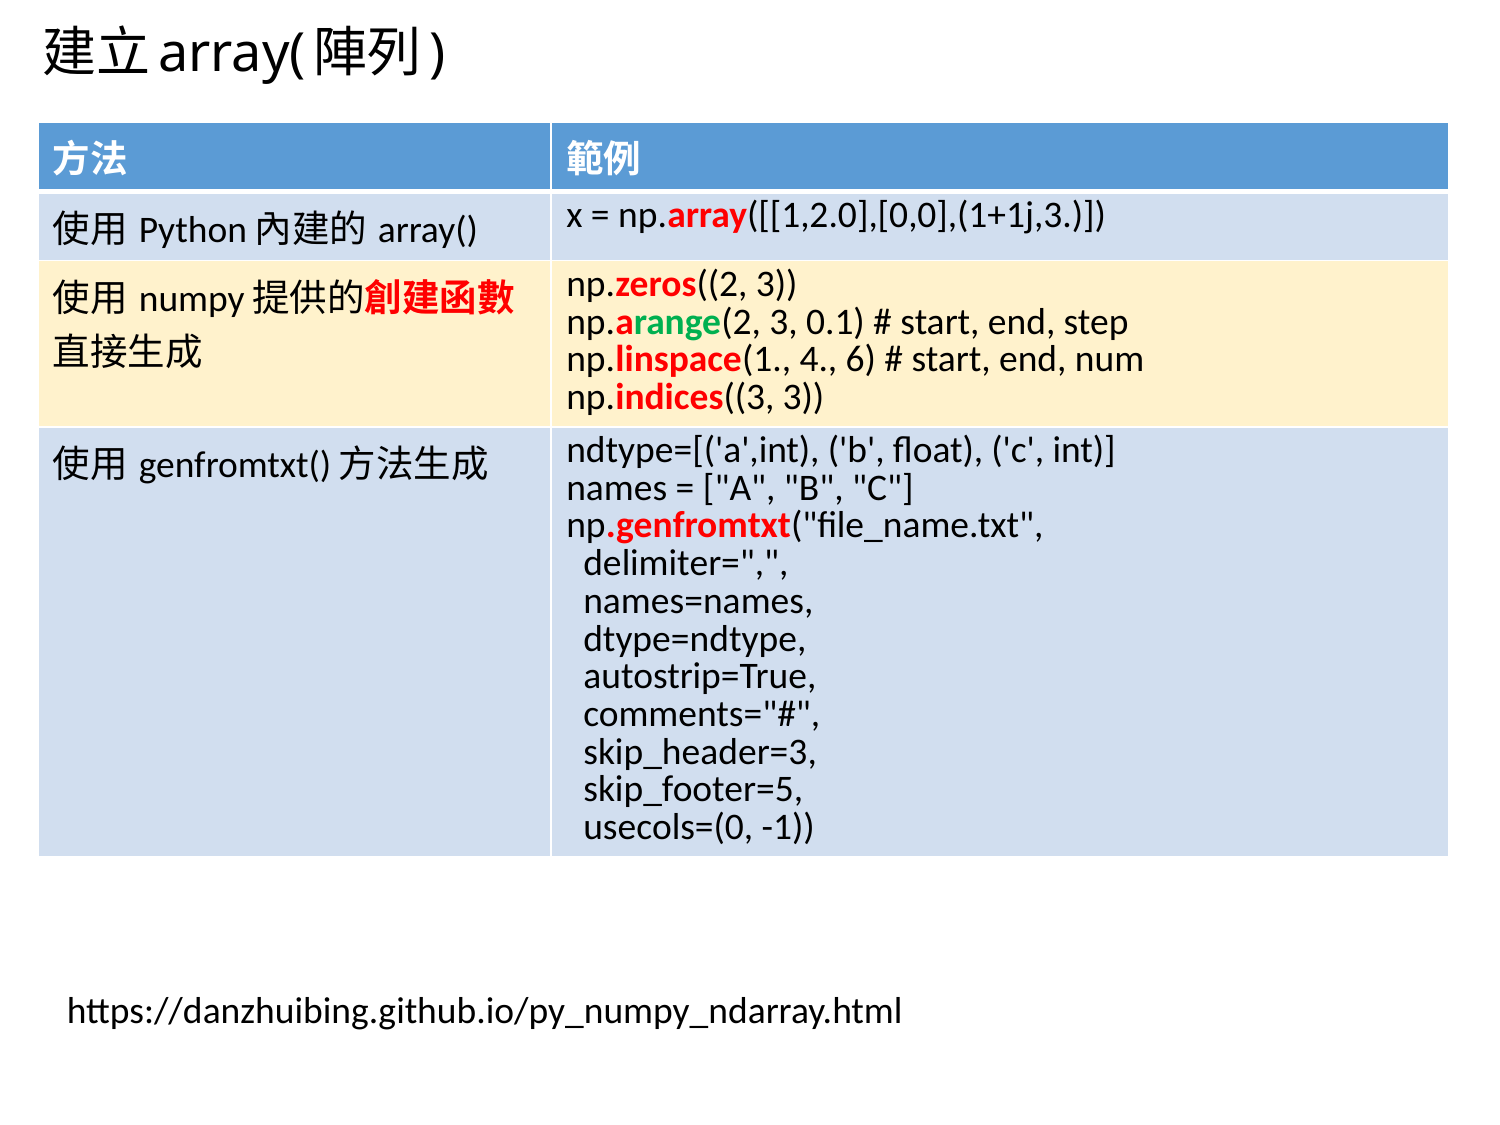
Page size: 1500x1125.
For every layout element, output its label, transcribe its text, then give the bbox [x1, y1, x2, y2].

table_cell np.zeros((2, 3)) np.arange(2, 3, 0.1) # start, end, step np.linspace(1., 4., 6) # start, end, num np.indices((3, 3)) [552, 261, 1448, 426]
table_cell 使用Python內建的array() [39, 194, 550, 260]
table_cell x = np.array([[1,2.0],[0,0],(1+1j,3.)]) [552, 194, 1448, 260]
title 建立array(陣列) [27, 16, 625, 92]
table_header 範例 [552, 123, 1448, 189]
table_cell ndtype=[('a',int), ('b', float), ('c', int)] names = ["A", "B", "C"] np.genfromtxt("file_name.txt", delimiter=",", names=names, dtype=ndtype, autostrip=True, comments="#", skip_header=3, skip_footer=5, usecols=(0, -1)) [552, 428, 1448, 856]
table_cell 使用genfromtxt()方法生成 [39, 428, 550, 856]
text_box https://danzhuibing.github.io/py_numpy_ndarray.html [52, 978, 1232, 1039]
table_header 方法 [39, 123, 550, 189]
table_cell 使用numpy提供的創建函數 直接生成 [39, 261, 550, 426]
